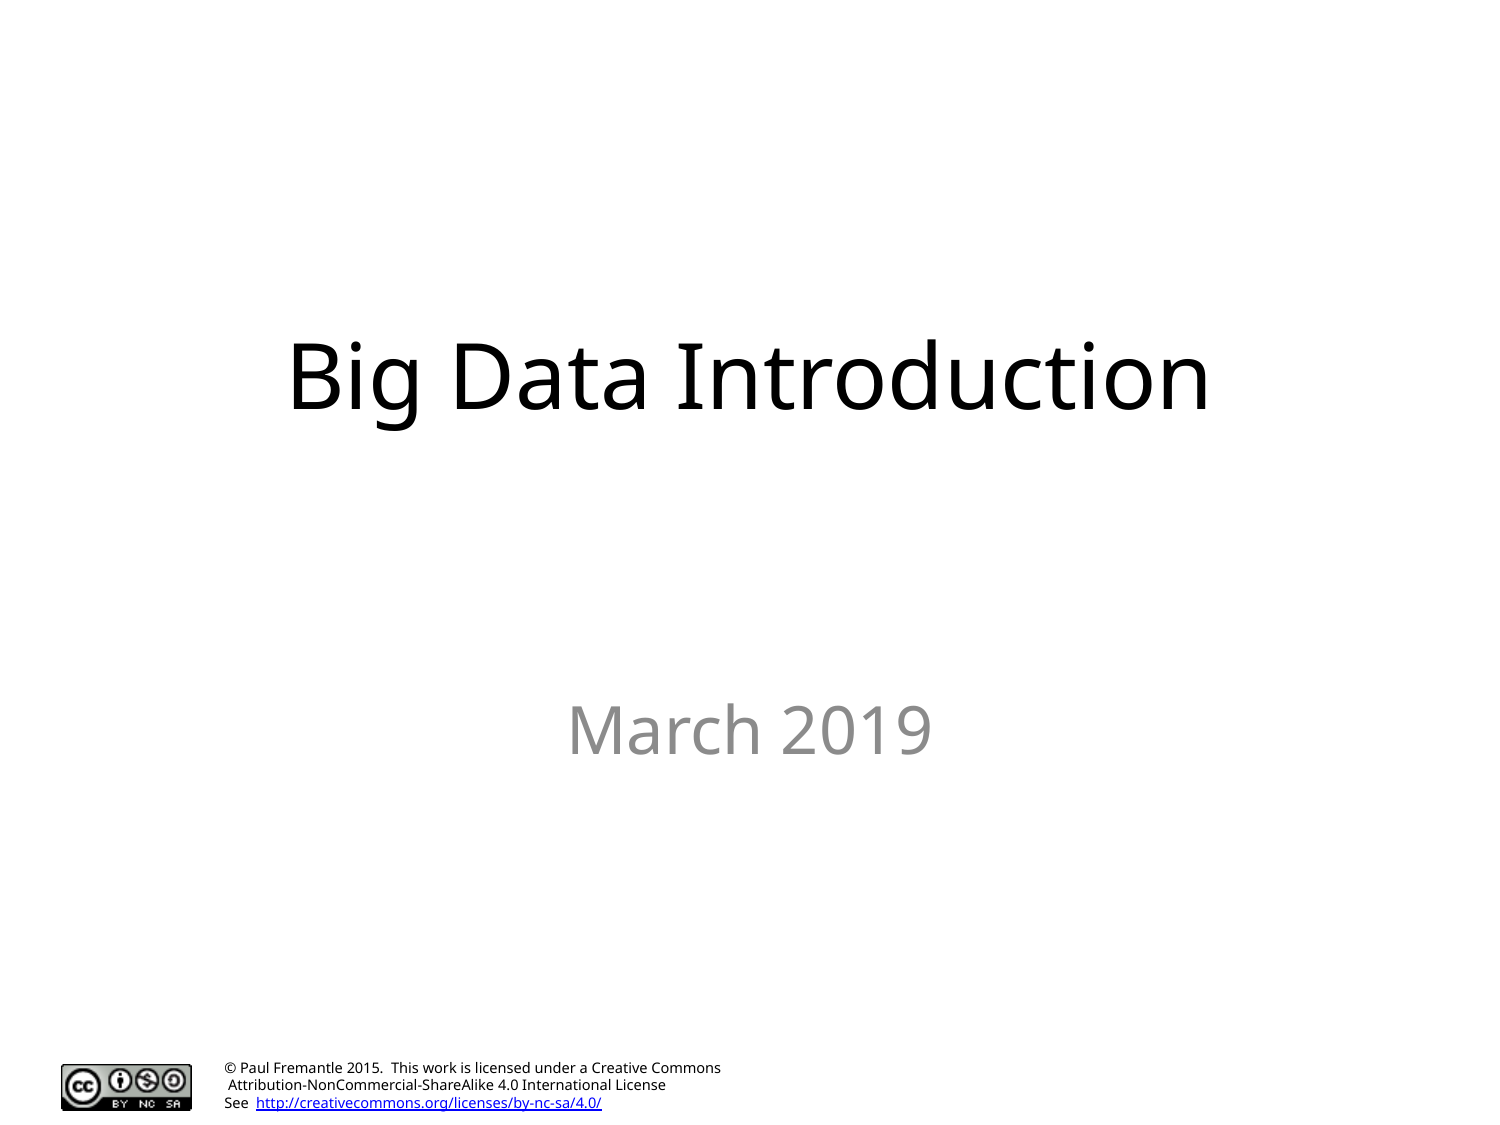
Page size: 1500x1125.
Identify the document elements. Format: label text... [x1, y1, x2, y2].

subtitle March 2019 [225, 682, 1275, 971]
picture [61, 1064, 192, 1111]
title Big Data Introduction [112, 202, 1388, 444]
